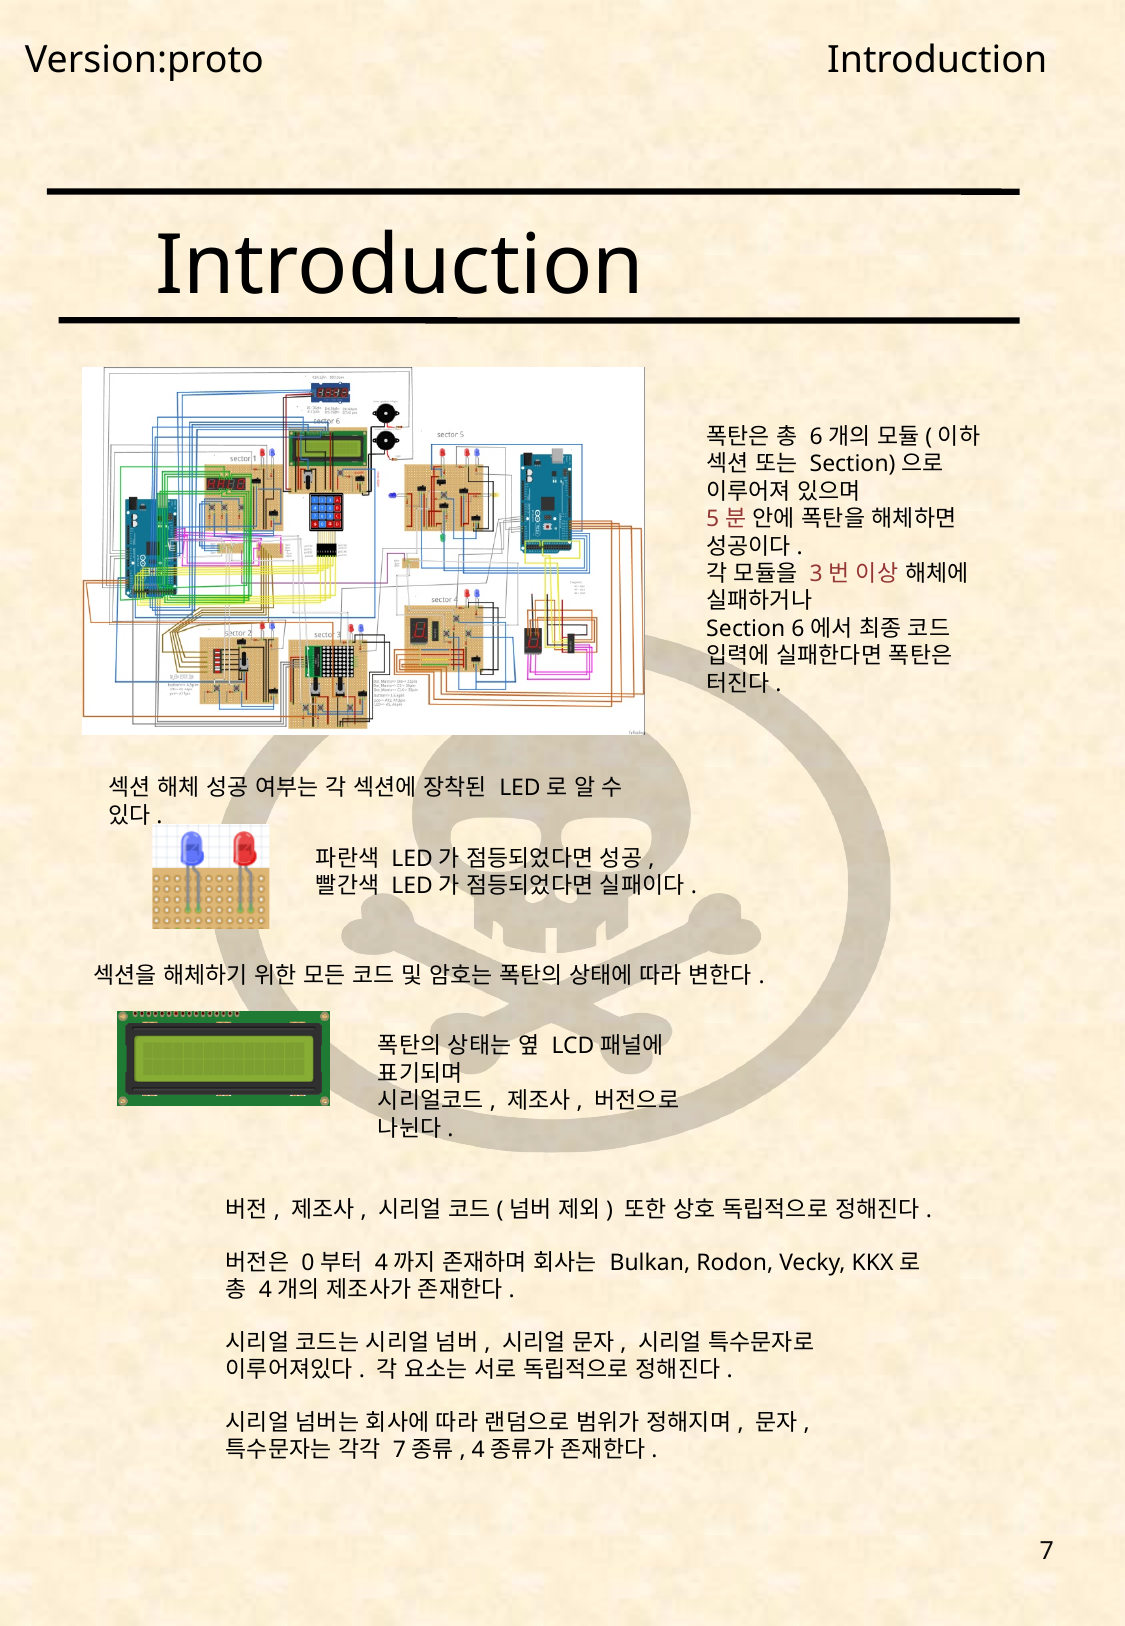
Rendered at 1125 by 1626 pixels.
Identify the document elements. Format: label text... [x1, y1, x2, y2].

text_box 폭탄의 상태는 옆 LCD패널에 표기되며 시리얼코드, 제조사, 버전으로 나뉜다. [363, 1023, 750, 1148]
text_box Introduction [812, 27, 1063, 87]
text_box Introduction [140, 203, 659, 317]
text_box 파란색 LED가 점등되었다면 성공, 빨간색 LED가 점등되었다면 실패이다. [301, 835, 712, 906]
slide_number 7 [806, 1506, 1069, 1593]
picture [0, 0, 1125, 1626]
text_box Version:proto [10, 27, 279, 87]
text_box 섹션 해체 성공 여부는 각 섹션에 장착된 LED로 알 수 있다. [93, 765, 680, 836]
text_box 폭탄은 총 6개의 모듈(이하 섹션 또는 Section)으로 이루어져 있으며 5분 안에 폭탄을 해체하면 성공이다. 각 모듈을 3번 이상 해체에 실패하거나 Section 6에서 최종 코드 입력에 실패한다면 폭탄은 터진다. [691, 413, 1032, 704]
text_box 버전, 제조사, 시리얼 코드(넘버 제외) 또한 상호 독립적으로 정해진다. 버전은 0부터 4까지 존재하며 회사는 Bulkan, Rodon, Vecky, KKX로 총 4개의 제조사가 존재한다. 시리얼 코드는 시리얼 넘버, 시리얼 문자, 시리얼 특수문자로 이루어져있다. 각 요소는 서로 독립적으로 정해진다. 시리얼 넘버는 회사에 따라 랜덤으로 범위가 정해지며, 문자, 특수문자는 각각 7종류, 4종류가 존재한다. [210, 1187, 938, 1470]
text_box [209, 623, 893, 1154]
text_box 섹션을 해체하기 위한 모든 코드 및 암호는 폭탄의 상태에 따라 변한다. [78, 953, 780, 996]
